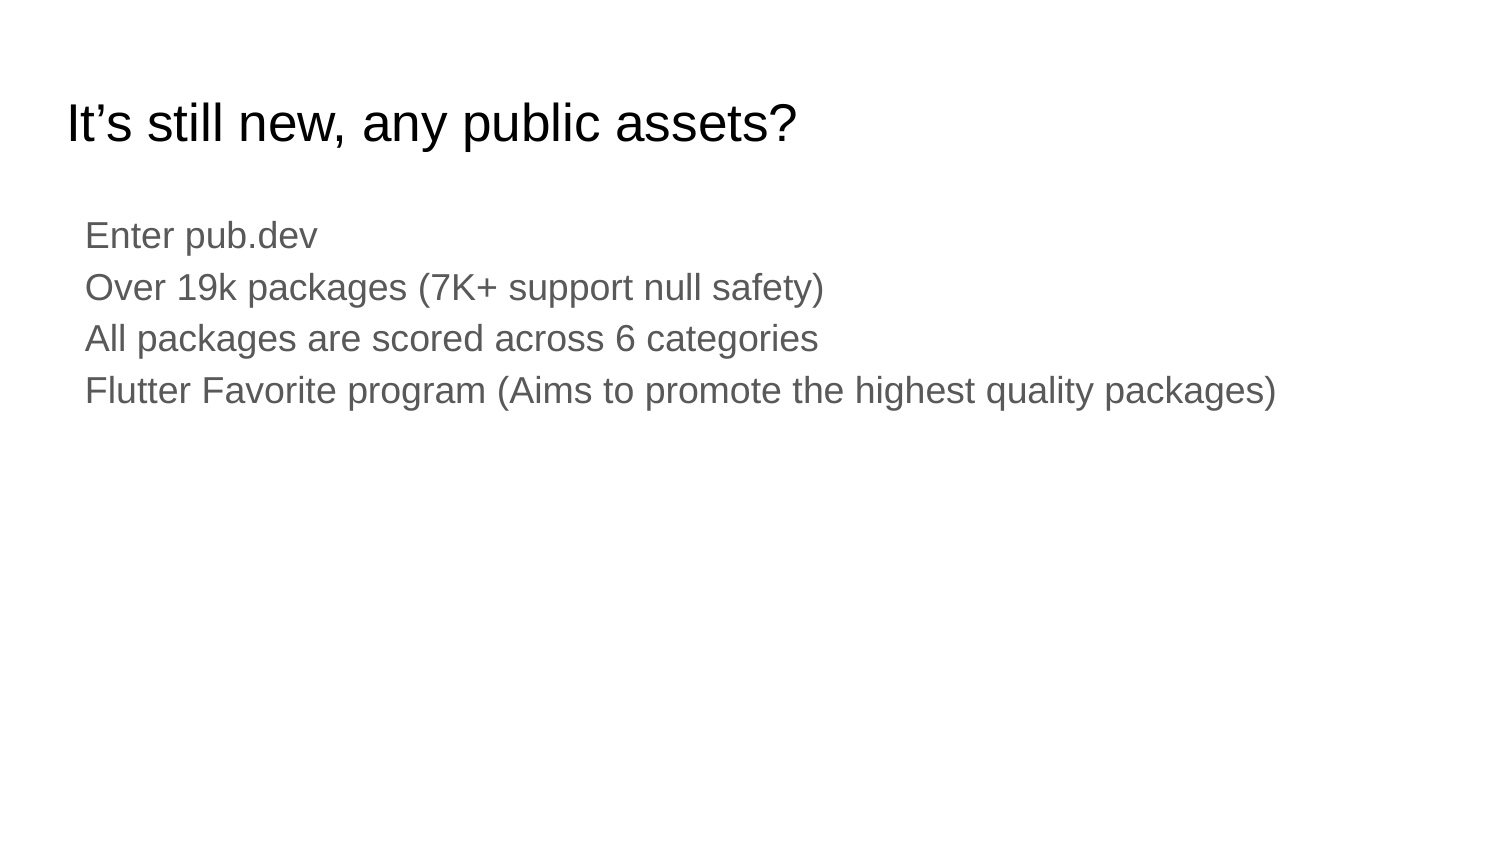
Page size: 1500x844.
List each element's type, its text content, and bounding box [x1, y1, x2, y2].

list Enter pub.dev Over 19k packages (7K+ support null safety) All packages are scored across 6 categories Flutter Favorite program (Aims to promote the highest quality packages) [51, 189, 1449, 750]
title It’s still new, any public assets? [51, 72, 1449, 167]
